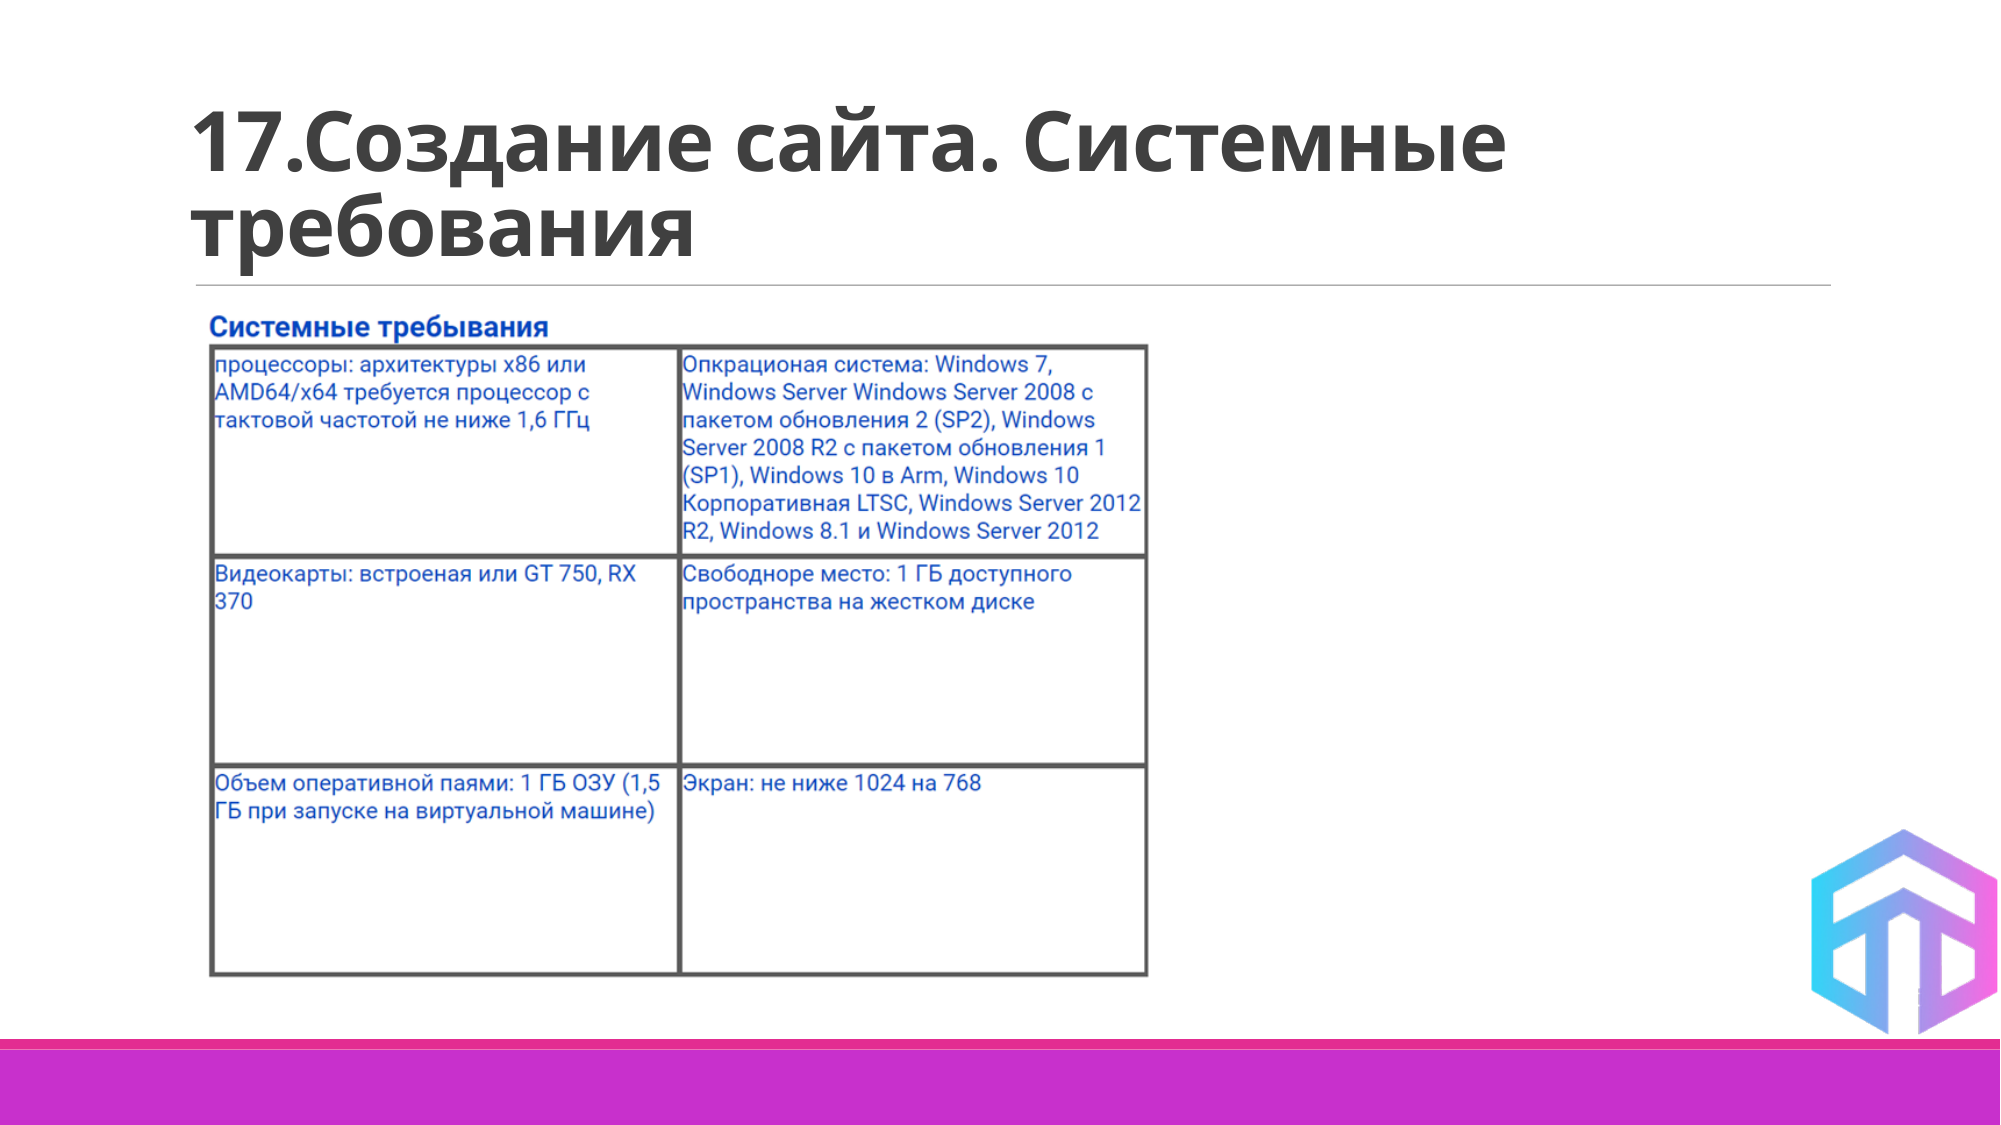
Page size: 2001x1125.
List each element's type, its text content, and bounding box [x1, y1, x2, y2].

text_box 17.Создание сайта. Системные требования [175, 42, 1825, 281]
picture [164, 298, 1201, 1001]
picture [1808, 825, 2000, 1037]
